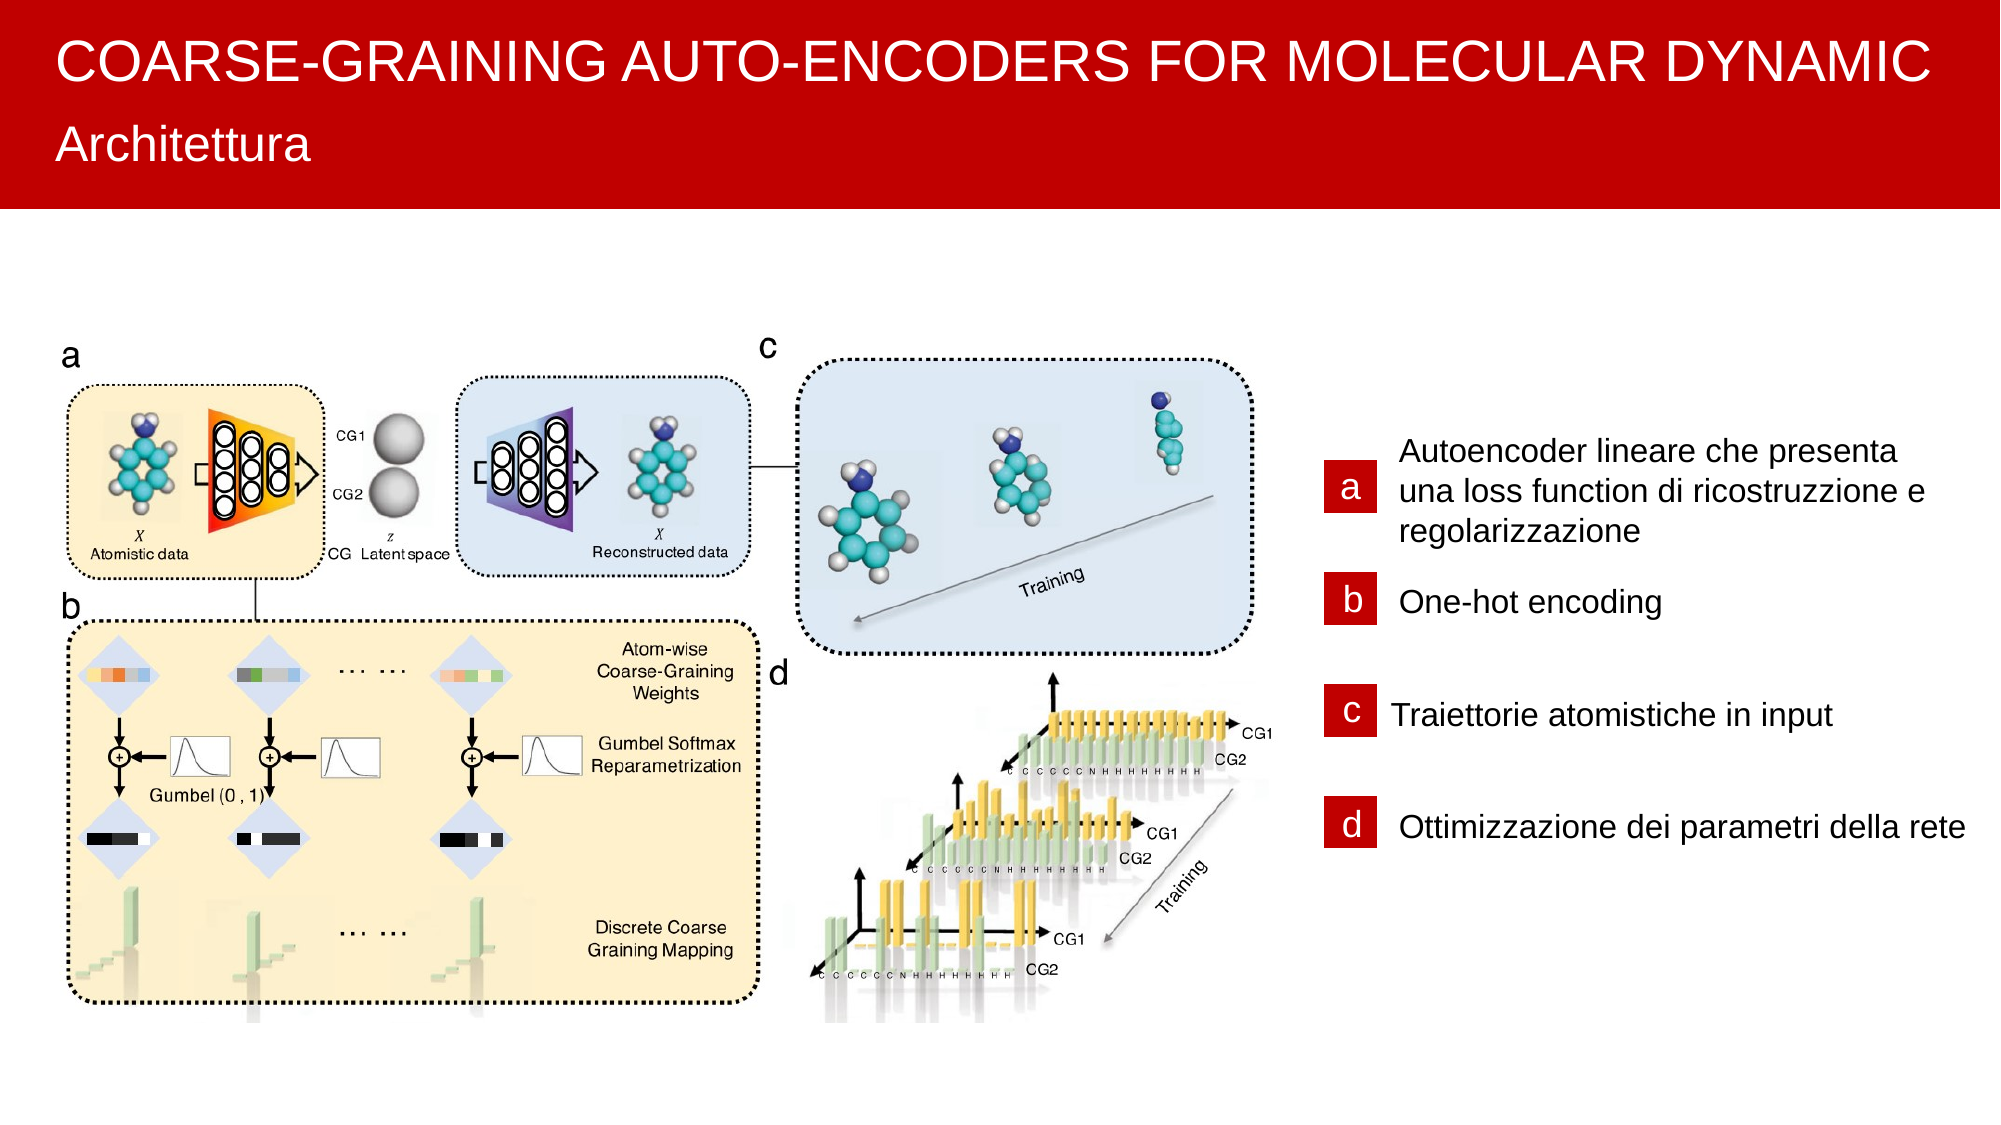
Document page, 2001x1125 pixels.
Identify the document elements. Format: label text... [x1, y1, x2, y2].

text_box [1324, 572, 1328, 625]
text_box b [1328, 567, 1379, 628]
text_box d [1327, 792, 1378, 853]
text_box a [1325, 454, 1376, 515]
picture [41, 333, 1281, 1023]
text_box c [1328, 677, 1377, 738]
text_box Autoencoder lineare che presenta una loss function di ricostruzzione e regolarizzazione [1383, 421, 1969, 557]
text_box Architettura [41, 103, 1111, 179]
text_box Ottimizzazione dei parametri della rete [1383, 798, 2000, 853]
text_box [1324, 684, 1328, 737]
text_box COARSE-GRAINING AUTO-ENCODERS FOR MOLECULAR DYNAMIC [41, 15, 1959, 101]
text_box [0, 0, 2000, 209]
text_box Traiettorie atomistiche in input [1375, 685, 1969, 741]
text_box One-hot encoding [1383, 572, 2000, 628]
